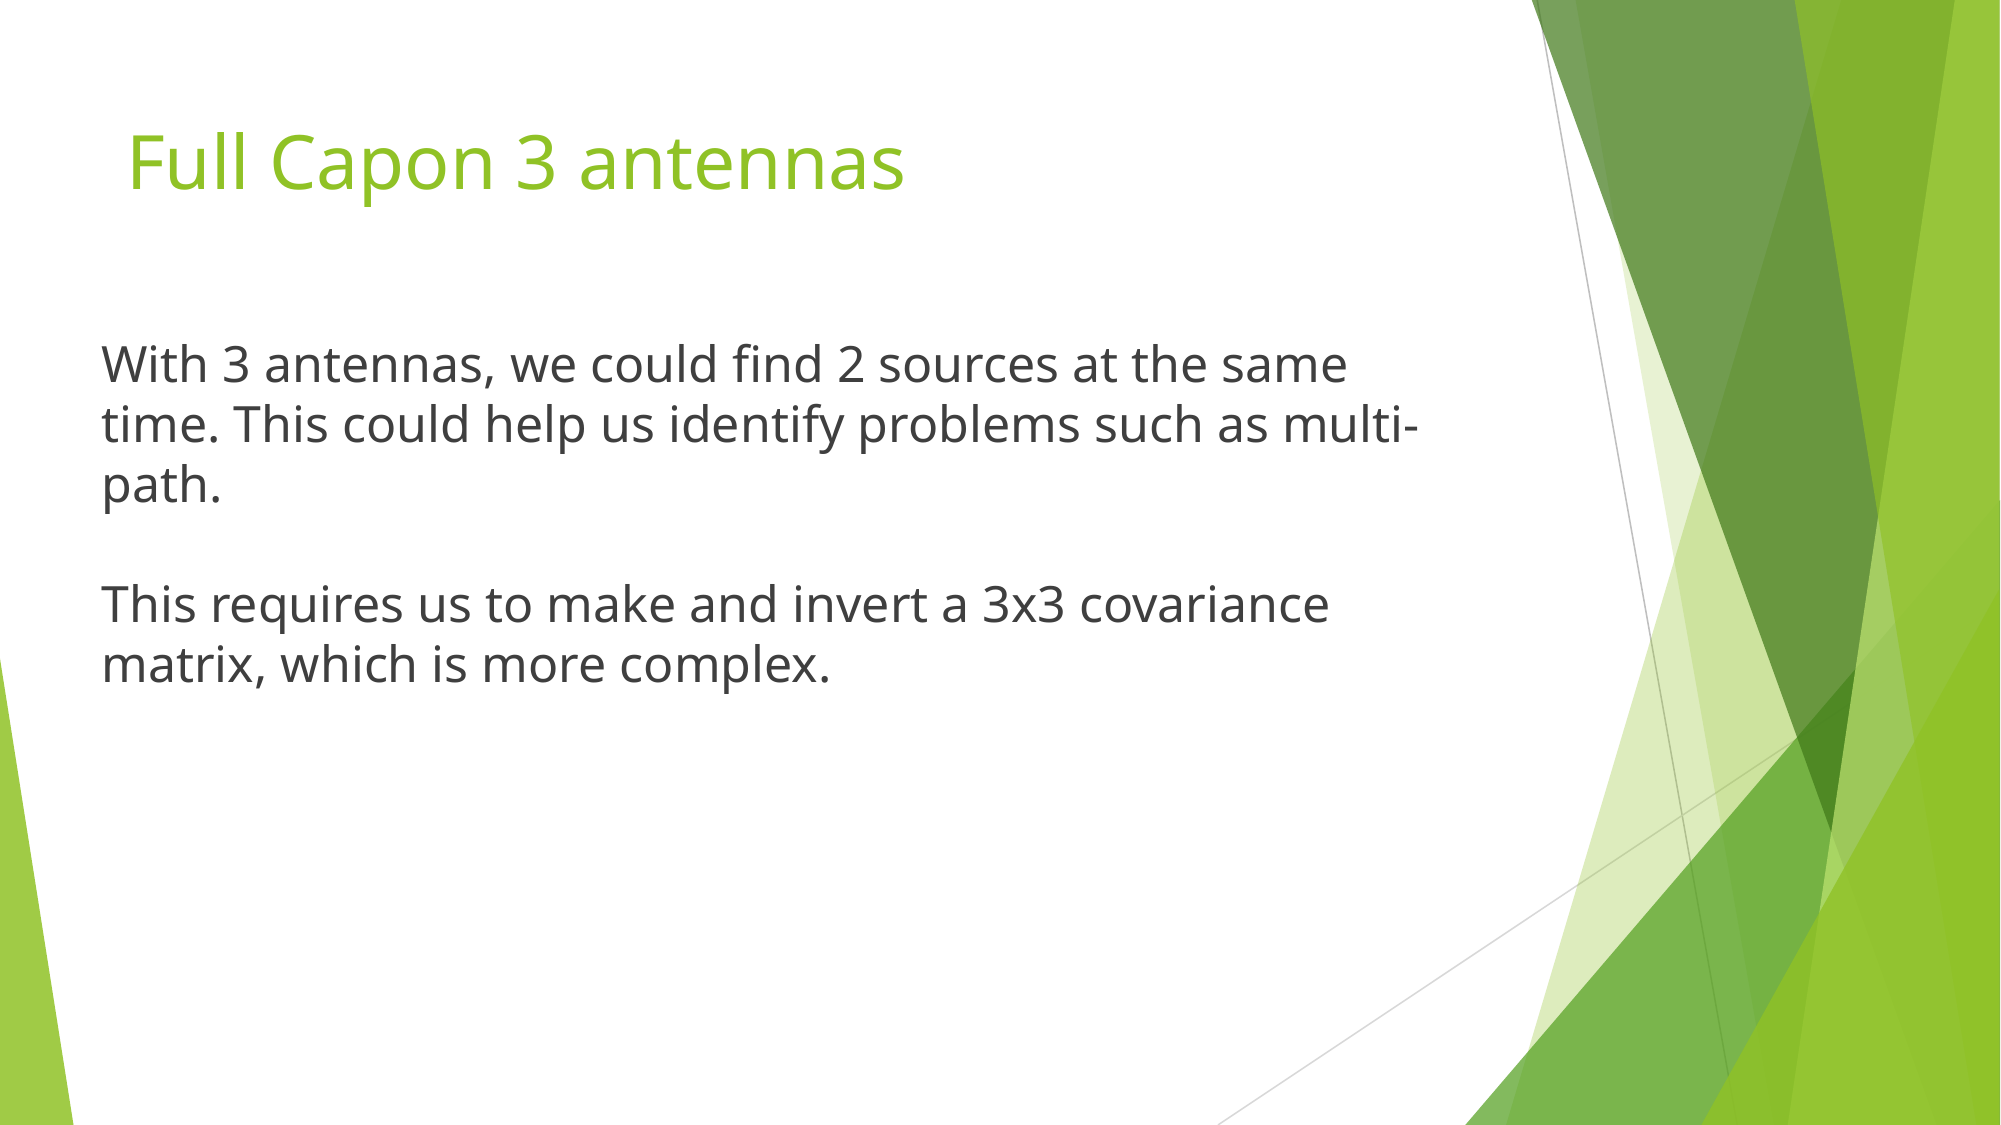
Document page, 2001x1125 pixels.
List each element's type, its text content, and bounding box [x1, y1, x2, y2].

title Full Capon 3 antennas [111, 99, 1522, 317]
list With 3 antennas, we could find 2 sources at the same time. This could help us identify problems such as multi-path. This requires us to make and invert a 3x3 covariance matrix, which is more complex. [86, 317, 1480, 800]
